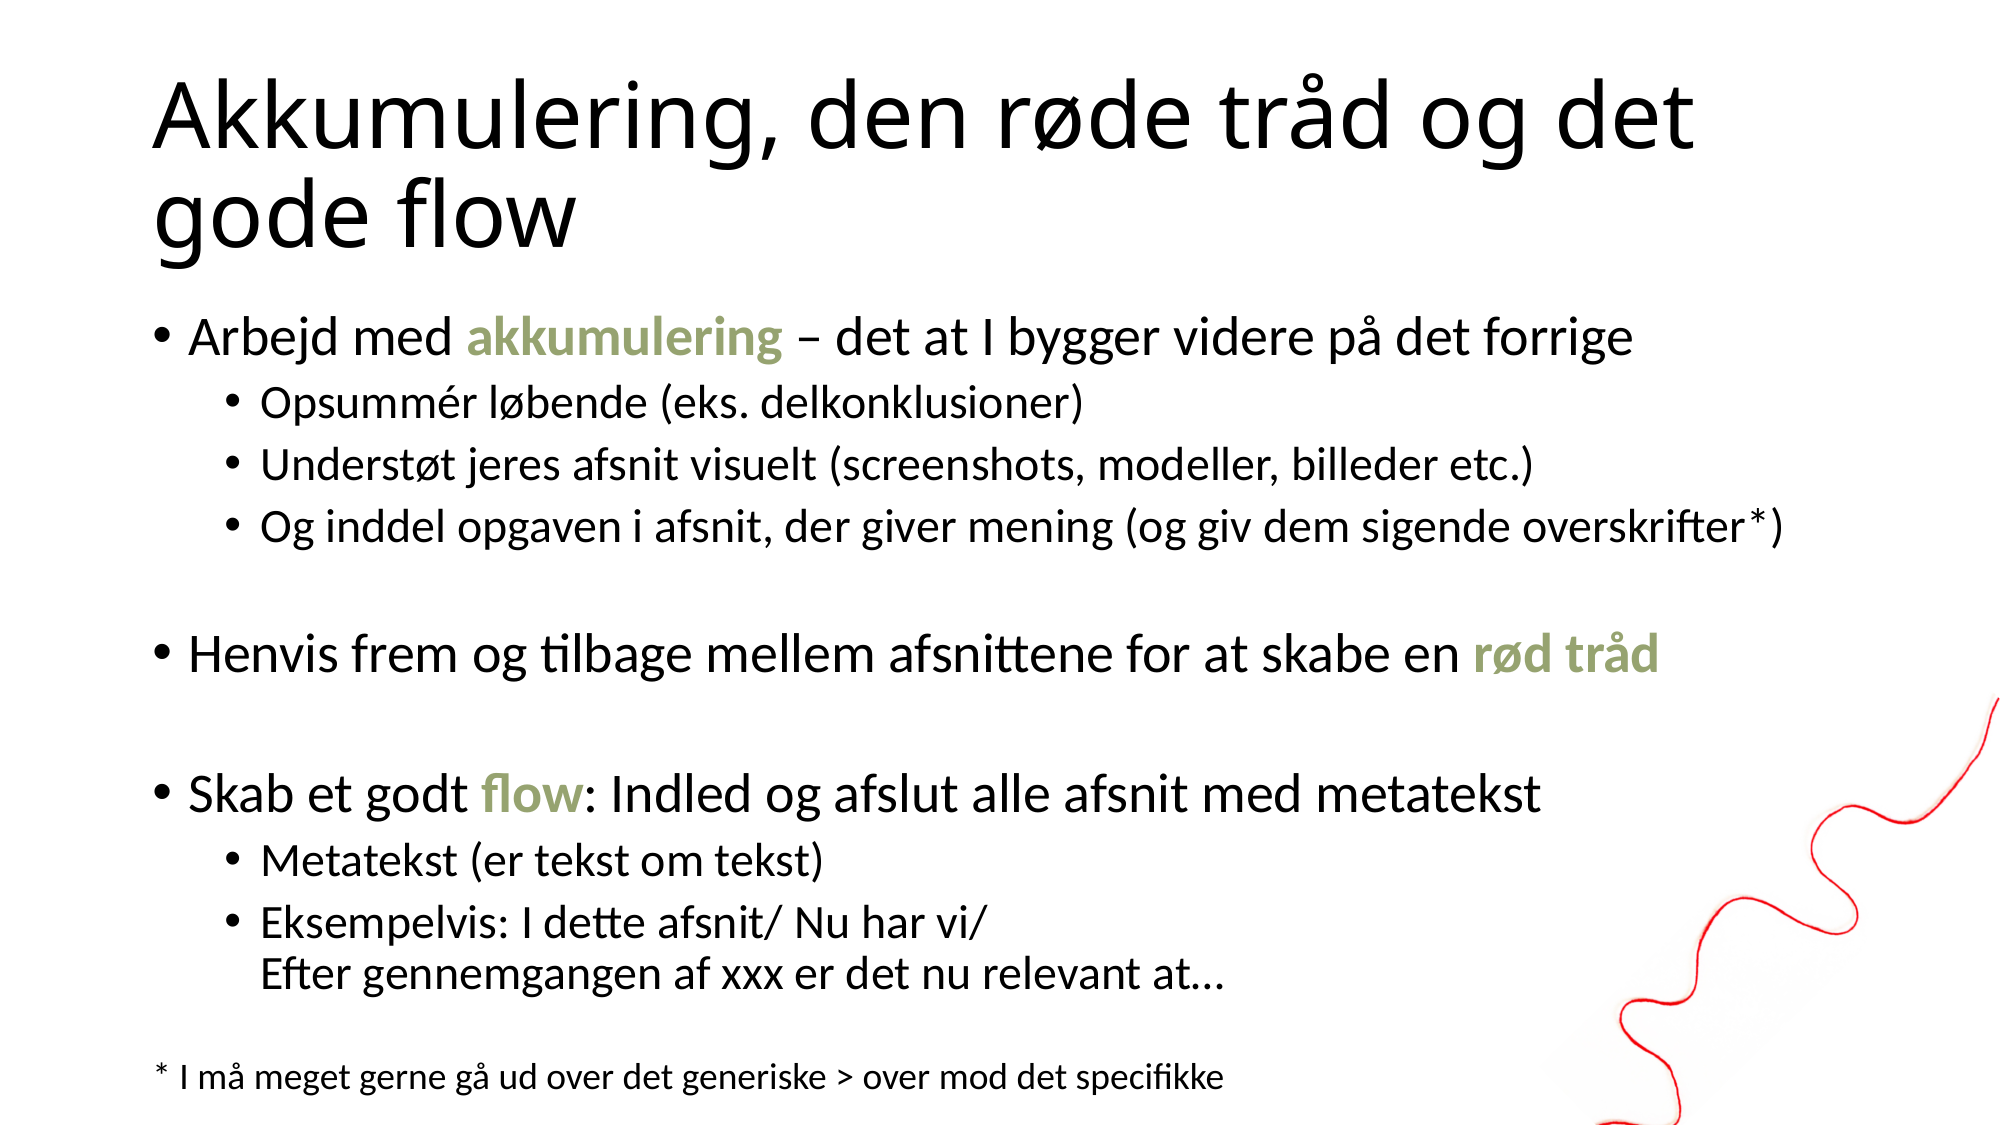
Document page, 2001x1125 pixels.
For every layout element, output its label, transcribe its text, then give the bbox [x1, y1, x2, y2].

title Akkumulering, den røde tråd og det gode flow [137, 59, 1863, 278]
picture [1505, 658, 2000, 984]
list Arbejd med akkumulering – det at I bygger videre på det forrige Opsummér løbende (eks. delkonklusioner) Understøt jeres afsnit visuelt (screenshots, modeller, billeder etc.) Og inddel opgaven i afsnit, der giver mening (og giv dem sigende overskrifter*) Henvis frem og tilbage mellem afsnittene for at skabe en rød tråd Skab et godt flow: Indled og afslut alle afsnit med metatekst Metatekst (er tekst om tekst) Eksempelvis: I dette afsnit/ Nu har vi/ Efter gennemgangen af xxx er det nu relevant at… [137, 299, 1892, 1014]
picture [1540, 1014, 1795, 1125]
text_box * I må meget gerne gå ud over det generiske > over mod det specifikke [137, 1044, 1285, 1104]
